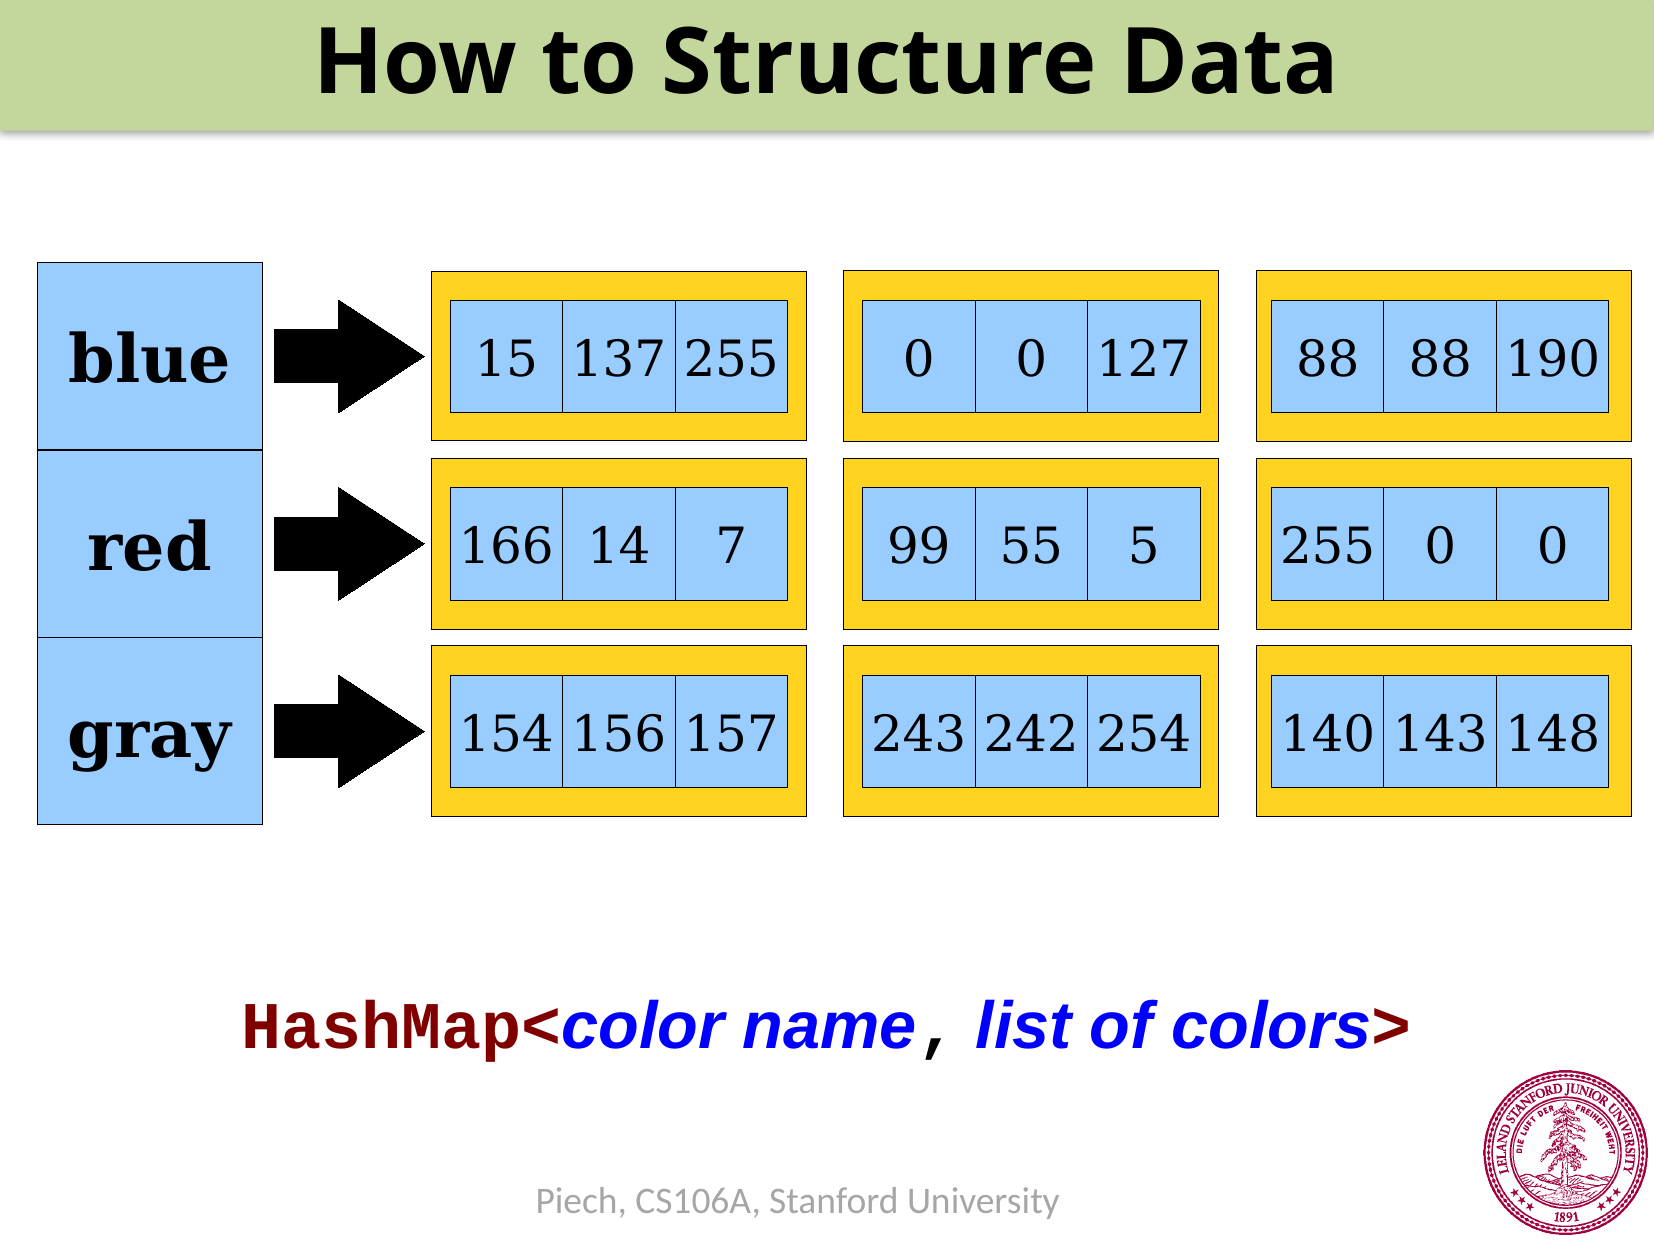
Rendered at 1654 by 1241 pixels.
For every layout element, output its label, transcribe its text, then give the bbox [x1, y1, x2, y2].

text_box 55 [975, 487, 1087, 601]
text_box [1256, 270, 1632, 442]
text_box [843, 645, 1219, 817]
text_box 255 [675, 300, 788, 413]
text_box [843, 270, 1219, 442]
text_box How to Structure Data [0, 0, 1654, 134]
text_box 190 [1496, 300, 1609, 413]
text_box red [37, 450, 263, 637]
text_box [431, 271, 807, 441]
text_box 0 [975, 300, 1087, 413]
text_box 88 [1271, 300, 1383, 413]
text_box 137 [562, 300, 675, 413]
text_box 15 [450, 300, 562, 413]
text_box [274, 487, 425, 601]
text_box 143 [1383, 675, 1496, 788]
text_box 140 [1271, 675, 1383, 788]
text_box 0 [1383, 487, 1496, 601]
text_box blue [37, 262, 263, 450]
text_box 166 [450, 487, 562, 601]
text_box 5 [1087, 487, 1201, 601]
text_box 127 [1087, 300, 1201, 413]
text_box 254 [1087, 675, 1201, 788]
text_box HashMap<color name, list of colors> [226, 974, 1427, 1070]
picture [1483, 1070, 1648, 1235]
text_box [431, 458, 807, 630]
text_box 243 [862, 675, 975, 788]
text_box 154 [450, 675, 562, 788]
text_box 242 [975, 675, 1087, 788]
text_box [1256, 645, 1632, 817]
text_box 156 [562, 675, 675, 788]
text_box 255 [1271, 487, 1383, 601]
text_box [431, 645, 807, 817]
text_box 0 [862, 300, 975, 413]
text_box 7 [675, 487, 788, 601]
text_box [1256, 458, 1632, 630]
text_box [274, 300, 425, 413]
text_box [274, 675, 425, 788]
text_box 14 [562, 487, 675, 601]
text_box [843, 458, 1219, 630]
text_box 157 [675, 675, 788, 788]
text_box 0 [1496, 487, 1609, 601]
text_box 88 [1383, 300, 1496, 413]
text_box 99 [862, 487, 975, 601]
text_box gray [37, 637, 263, 825]
text_box 148 [1496, 675, 1609, 788]
